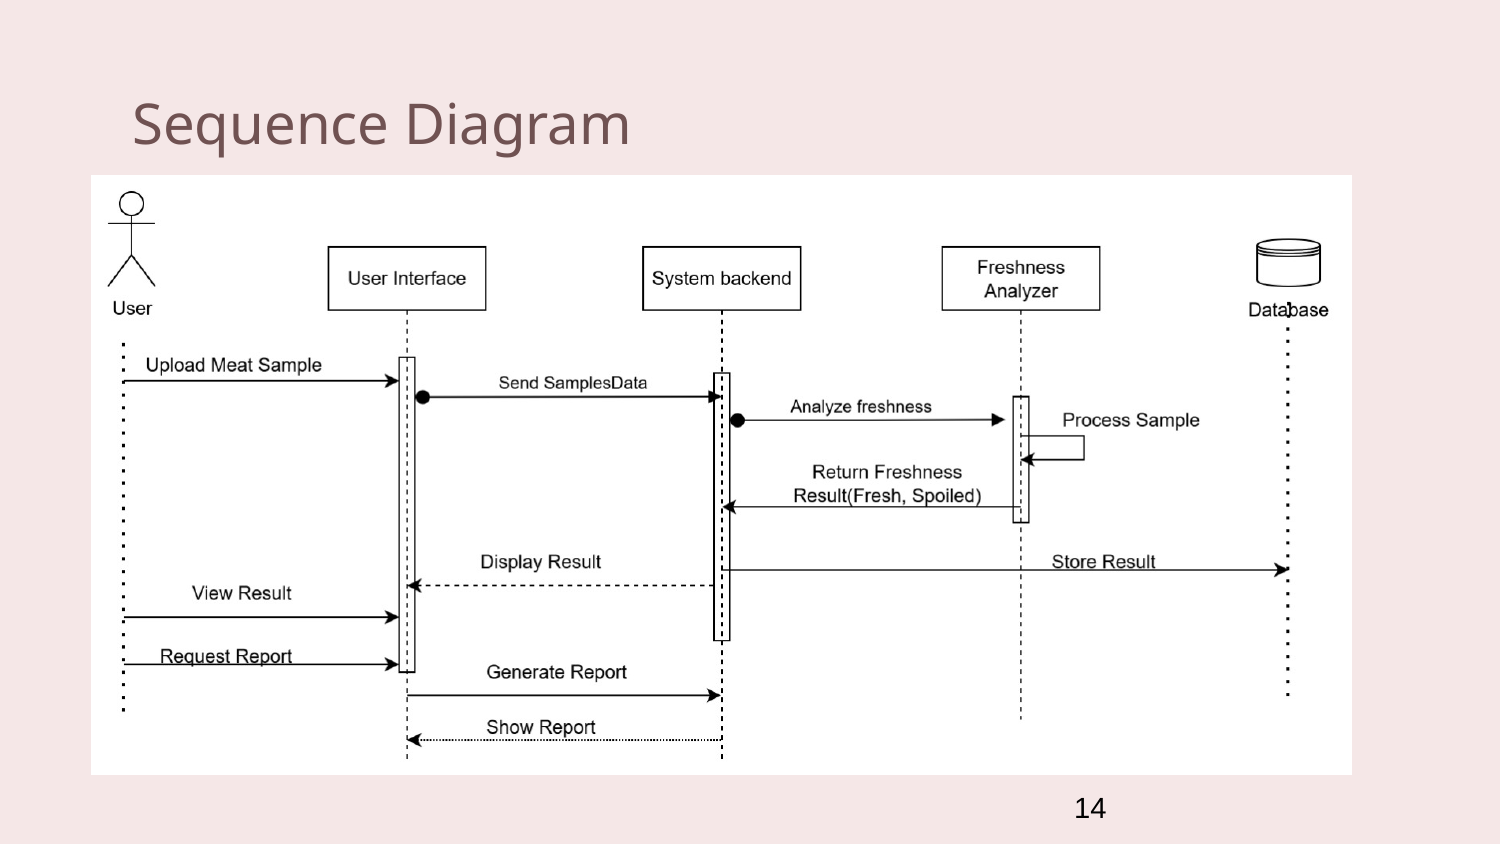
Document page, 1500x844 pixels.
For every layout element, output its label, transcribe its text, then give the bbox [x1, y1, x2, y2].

title Sequence Diagram [117, 72, 1383, 167]
slide_number 14 [1059, 782, 1397, 827]
picture [91, 174, 1352, 775]
